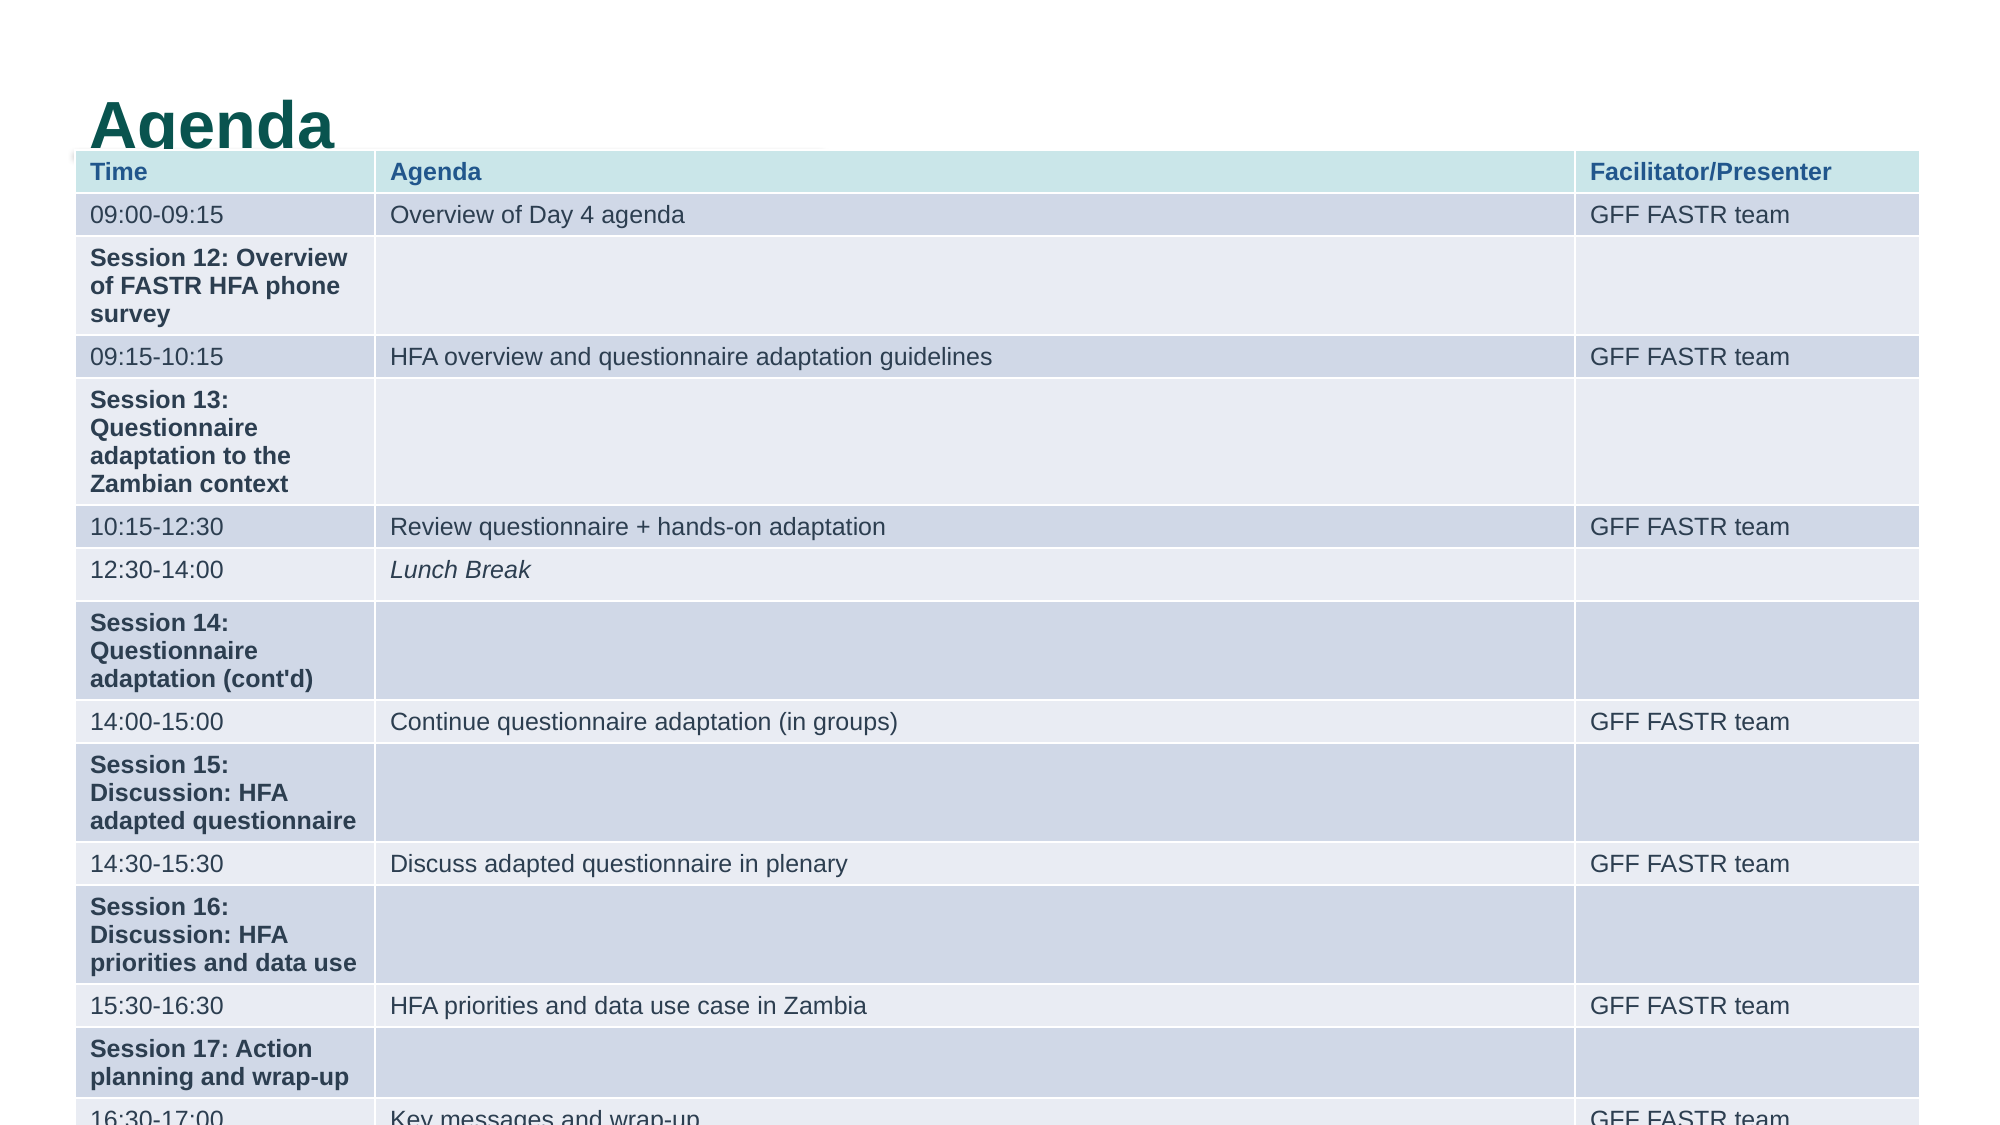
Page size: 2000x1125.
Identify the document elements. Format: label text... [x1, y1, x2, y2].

table_cell [376, 237, 1574, 334]
table_cell [376, 744, 1574, 841]
table_header Time [76, 151, 374, 192]
table_cell 15:30-16:30 [76, 985, 374, 1026]
table_cell 14:00-15:00 [76, 701, 374, 742]
table_cell [376, 379, 1574, 504]
table_cell Session 12: Overview of FASTR HFA phone survey [76, 237, 374, 334]
table_cell Key messages and wrap-up [376, 1099, 1574, 1125]
table_cell Session 16: Discussion: HFA priorities and data use [76, 886, 374, 983]
table_cell GFF FASTR team [1576, 985, 1919, 1026]
table_cell 09:15-10:15 [76, 336, 374, 377]
table_cell Session 15: Discussion: HFA adapted questionnaire [76, 744, 374, 841]
table_cell 14:30-15:30 [76, 843, 374, 884]
table_cell GFF FASTR team [1576, 1099, 1919, 1125]
table_cell Lunch Break [376, 549, 1574, 600]
table_cell [376, 1028, 1574, 1097]
table_cell Continue questionnaire adaptation (in groups) [376, 701, 1574, 742]
table_header Agenda [376, 151, 1574, 192]
table_cell [376, 602, 1574, 699]
table_cell GFF FASTR team [1576, 701, 1919, 742]
table_cell GFF FASTR team [1576, 336, 1919, 377]
table_cell [1576, 602, 1919, 699]
table_header Facilitator/Presenter [1576, 151, 1919, 192]
table_cell [1576, 237, 1919, 334]
table_cell [376, 886, 1574, 983]
table_cell GFF FASTR team [1576, 843, 1919, 884]
table_cell 12:30-14:00 [76, 549, 374, 600]
table_cell [1576, 886, 1919, 983]
table_cell Discuss adapted questionnaire in plenary [376, 843, 1574, 884]
table_cell GFF FASTR team [1576, 506, 1919, 547]
table_cell [1576, 744, 1919, 841]
table_cell Session 17: Action planning and wrap-up [76, 1028, 374, 1097]
table_cell Overview of Day 4 agenda [376, 194, 1574, 235]
table_cell HFA overview and questionnaire adaptation guidelines [376, 336, 1574, 377]
table_cell Session 13: Questionnaire adaptation to the Zambian context [76, 379, 374, 504]
table_cell 10:15-12:30 [76, 506, 374, 547]
table_cell HFA priorities and data use case in Zambia [376, 985, 1574, 1026]
text_box Agenda [74, 75, 1925, 158]
table_cell Session 14: Questionnaire adaptation (cont'd) [76, 602, 374, 699]
table_cell 09:00-09:15 [76, 194, 374, 235]
table_cell [1576, 1028, 1919, 1097]
table_cell [1576, 379, 1919, 504]
table_cell Review questionnaire + hands-on adaptation [376, 506, 1574, 547]
table_cell 16:30-17:00 [76, 1099, 374, 1125]
table_cell GFF FASTR team [1576, 194, 1919, 235]
table_cell [1576, 549, 1919, 600]
